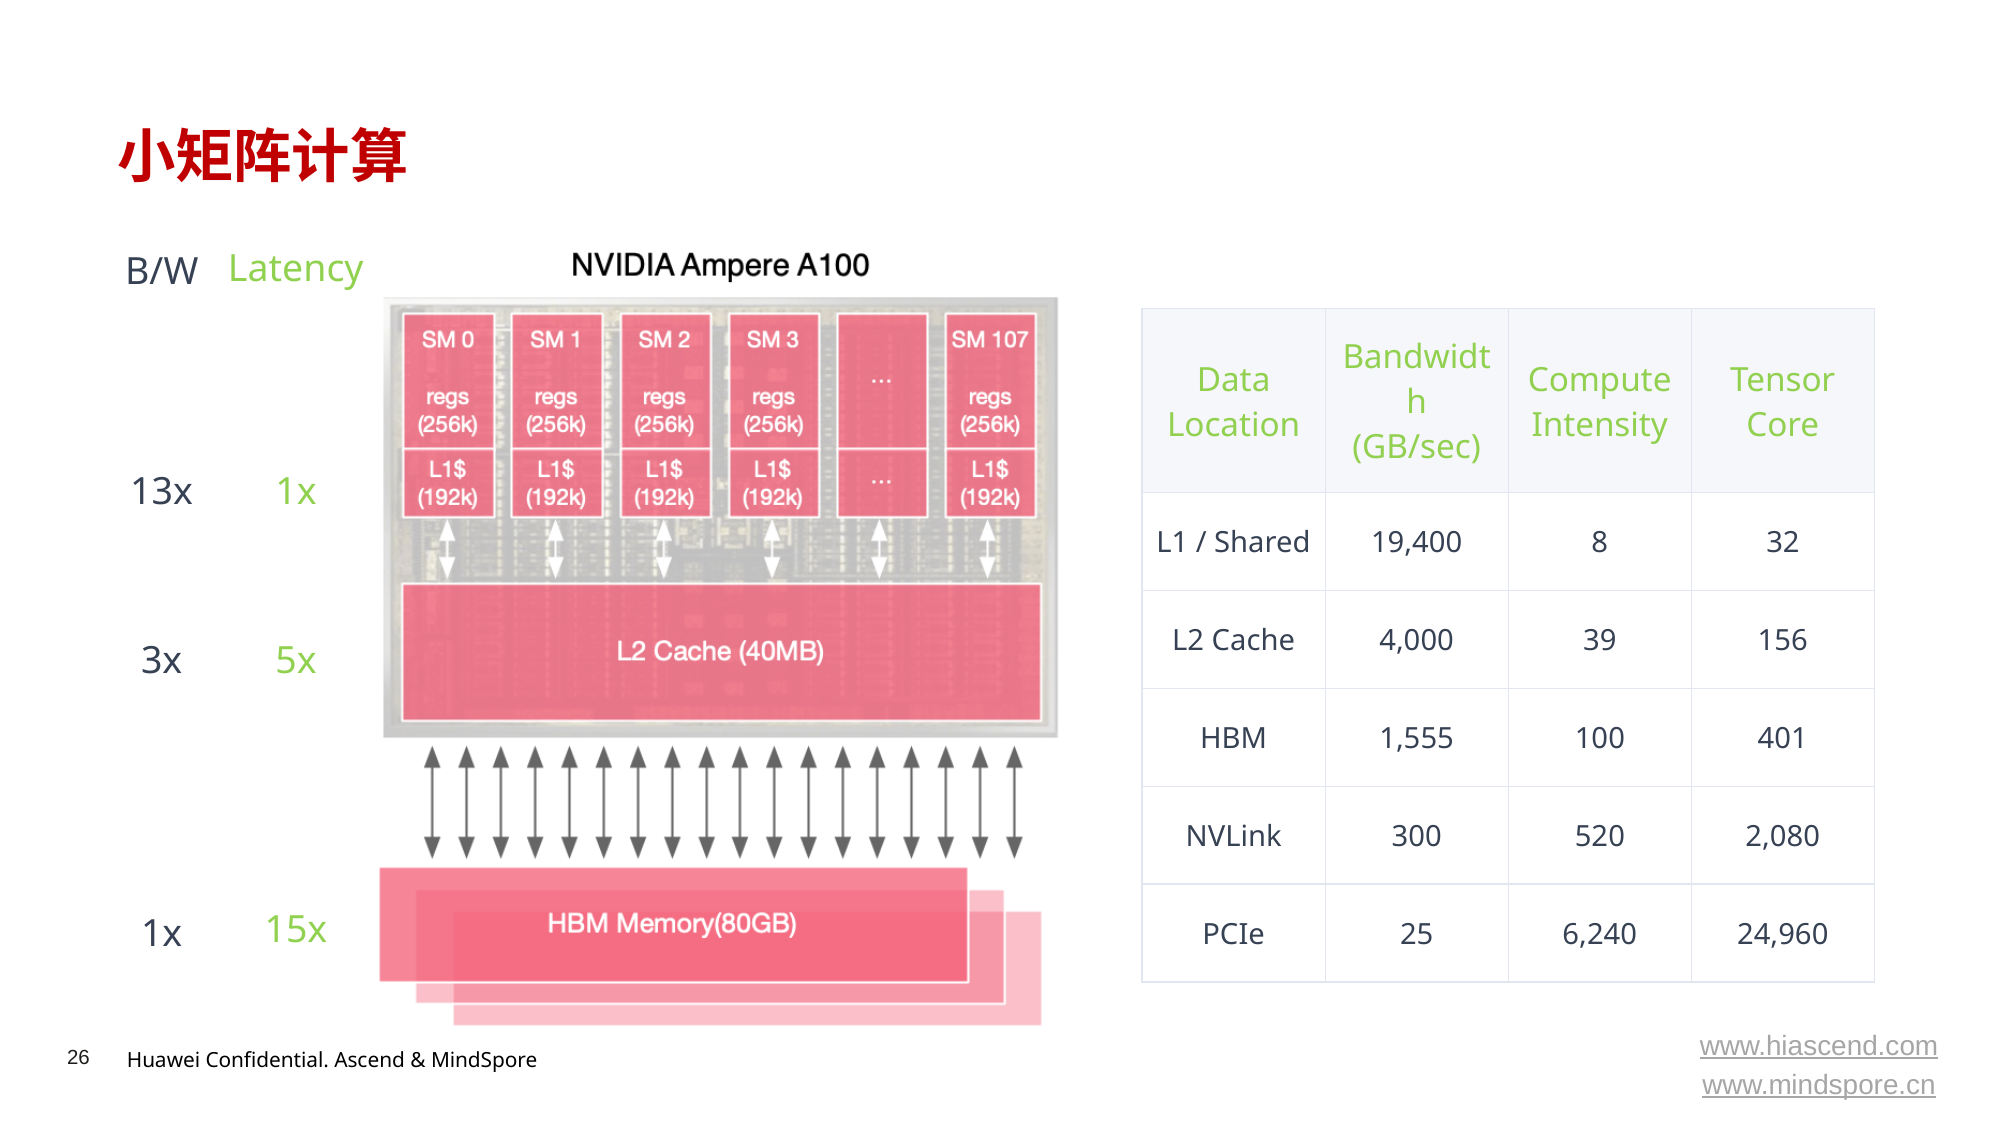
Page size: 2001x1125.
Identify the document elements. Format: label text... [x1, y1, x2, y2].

table_cell 2,080 [1692, 787, 1874, 883]
table_cell 24,960 [1692, 885, 1874, 981]
text_box Latency [208, 233, 383, 300]
text_box 1x [102, 897, 221, 965]
text_box B/W [102, 236, 221, 303]
picture [376, 236, 1060, 1028]
table_header Compute Intensity [1509, 309, 1691, 492]
title 小矩阵计算 [102, 111, 1901, 209]
table_cell 401 [1692, 689, 1874, 786]
table_header Bandwidth (GB/sec) [1326, 309, 1508, 492]
table_cell 4,000 [1326, 591, 1508, 688]
text_box 15x [208, 894, 371, 961]
table_cell 300 [1326, 787, 1508, 883]
table_cell 39 [1509, 591, 1691, 688]
table_cell NVLink [1143, 787, 1325, 883]
table_cell 1,555 [1326, 689, 1508, 786]
table_cell L1 / Shared [1143, 493, 1325, 590]
table_cell 156 [1692, 591, 1874, 688]
table_cell L2 Cache [1143, 591, 1325, 688]
table_cell 8 [1509, 493, 1691, 590]
table_header Tensor Core [1692, 309, 1874, 492]
table_cell HBM [1143, 689, 1325, 786]
table_cell 32 [1692, 493, 1874, 590]
table_cell 6,240 [1509, 885, 1691, 981]
text_box 13x [102, 456, 208, 523]
table_cell 520 [1509, 787, 1691, 883]
table_header Data Location [1143, 309, 1325, 492]
table_cell PCIe [1143, 885, 1325, 981]
text_box 3x [102, 625, 208, 692]
table_cell 100 [1509, 689, 1691, 786]
table_cell 19,400 [1326, 493, 1508, 590]
text_box 1x [208, 456, 371, 523]
text_box 5x [208, 625, 371, 692]
table_cell 25 [1326, 885, 1508, 981]
